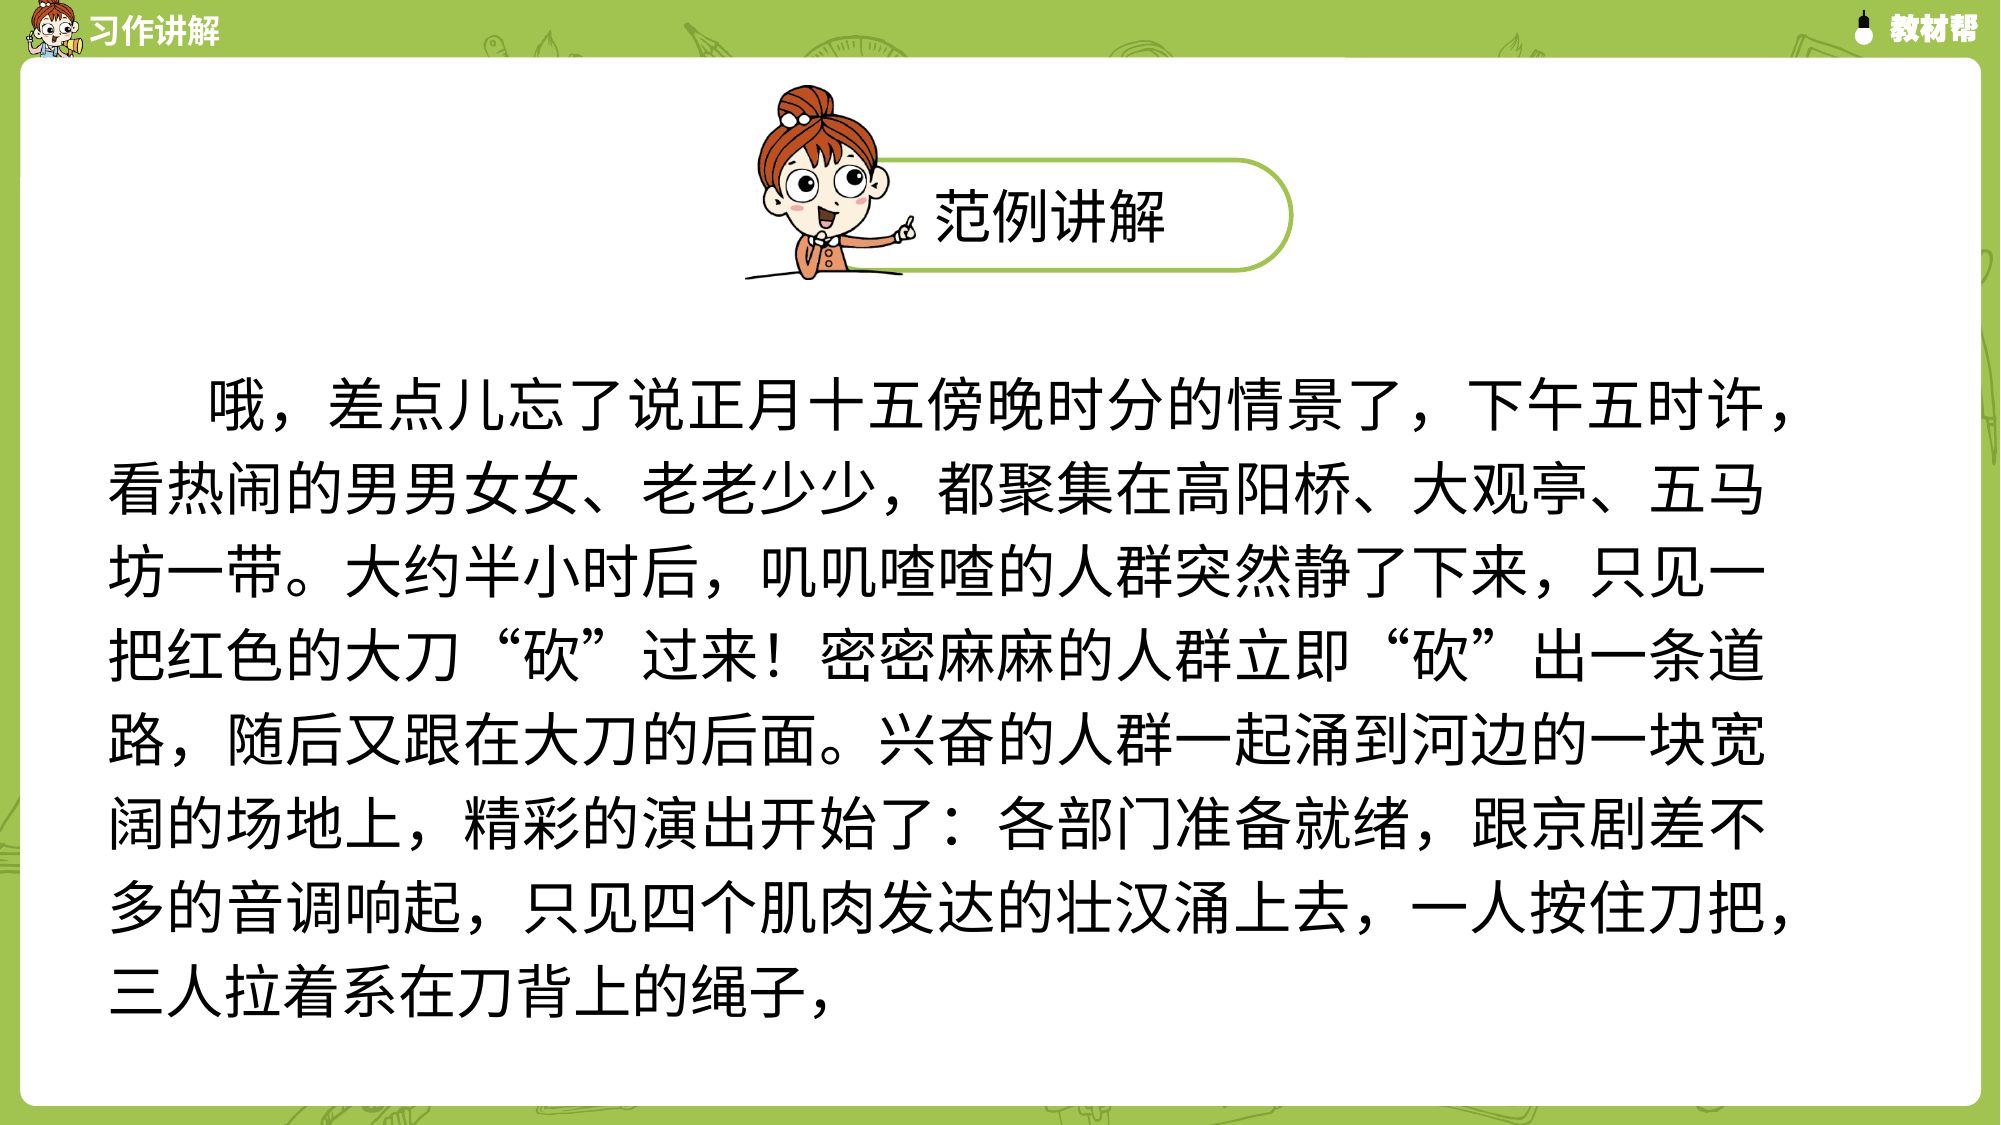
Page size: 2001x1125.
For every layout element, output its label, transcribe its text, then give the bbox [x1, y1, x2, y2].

text_box 范例讲解 [916, 159, 1293, 272]
text_box 哦，差点儿忘了说正月十五傍晚时分的情景了，下午五时许，看热闹的男男女女、老老少少，都聚集在高阳桥、大观亭、五马坊一带。大约半小时后，叽叽喳喳的人群突然静了下来，只见一把红色的大刀“砍”过来！密密麻麻的人群立即“砍”出一条道路，随后又跟在大刀的后面。兴奋的人群一起涌到河边的一块宽阔的场地上，精彩的演出开始了：各部门准备就绪，跟京剧差不多的音调响起，只见四个肌肉发达的壮汉涌上去，一人按住刀把，三人拉着系在刀背上的绳子， [92, 346, 1782, 1033]
picture [745, 85, 916, 280]
picture [26, 0, 88, 60]
